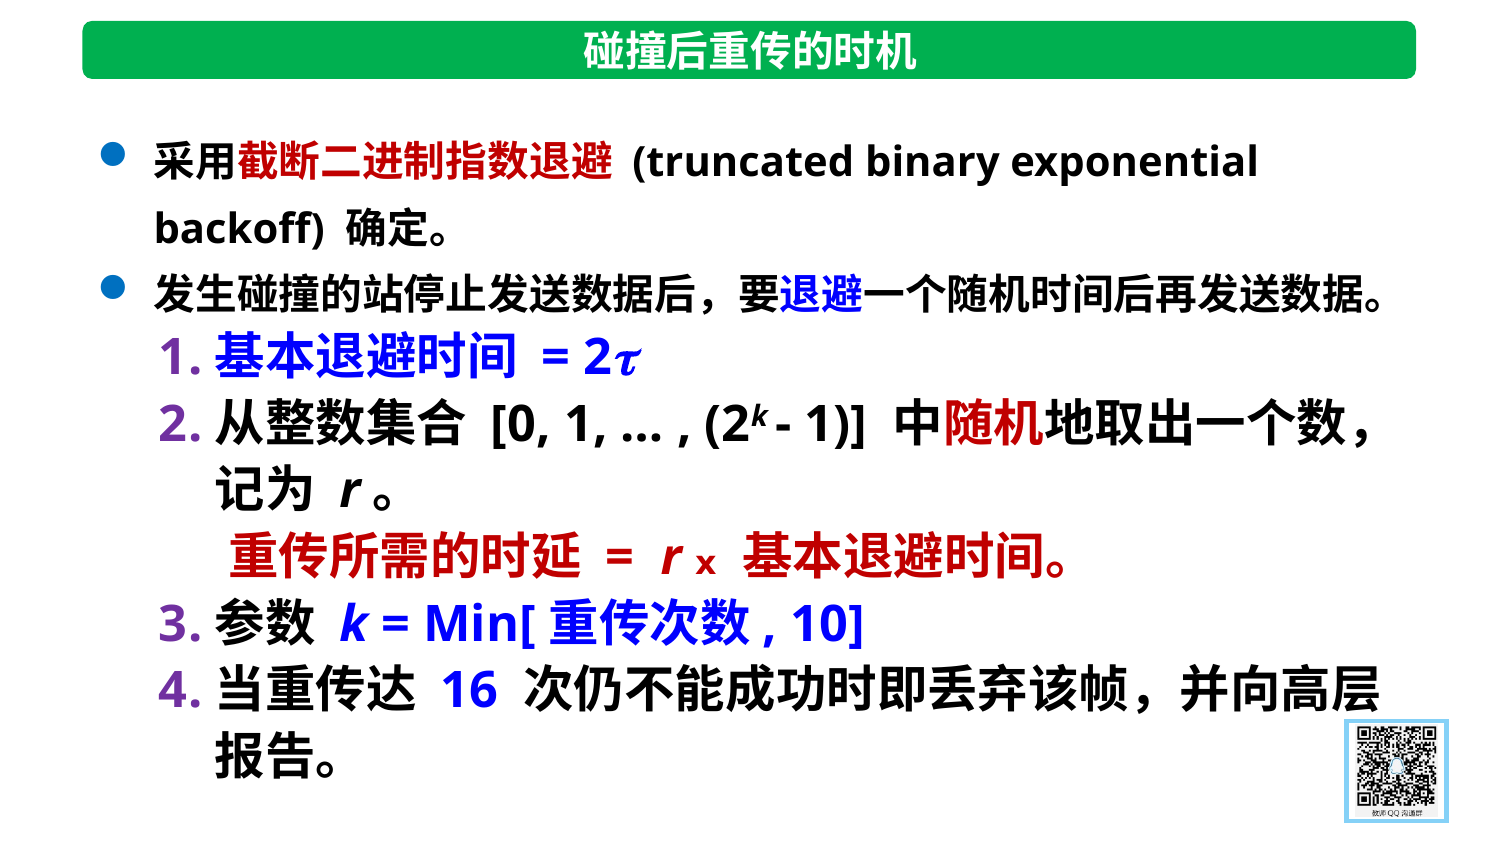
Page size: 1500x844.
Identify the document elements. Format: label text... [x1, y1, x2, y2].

text_box 采用截断二进制指数退避 (truncated binary exponential backoff) 确定。 发生碰撞的站停止发送数据后，要退避一个随机时间后再发送数据。 基本退避时间 = 2 从整数集合 [0, 1, … , (2k - 1)] 中随机地取出一个数，记为 r。 重传所需的时延 = r ⅹ 基本退避时间。 参数 k = Min[重传次数, 10] 当重传达 16 次仍不能成功时即丢弃该帧，并向高层报告。 [82, 110, 1431, 793]
text_box [82, 20, 125, 79]
text_box 碰撞后重传的时机 [125, 17, 1376, 82]
picture [1355, 724, 1438, 817]
text_box [1376, 20, 1417, 79]
